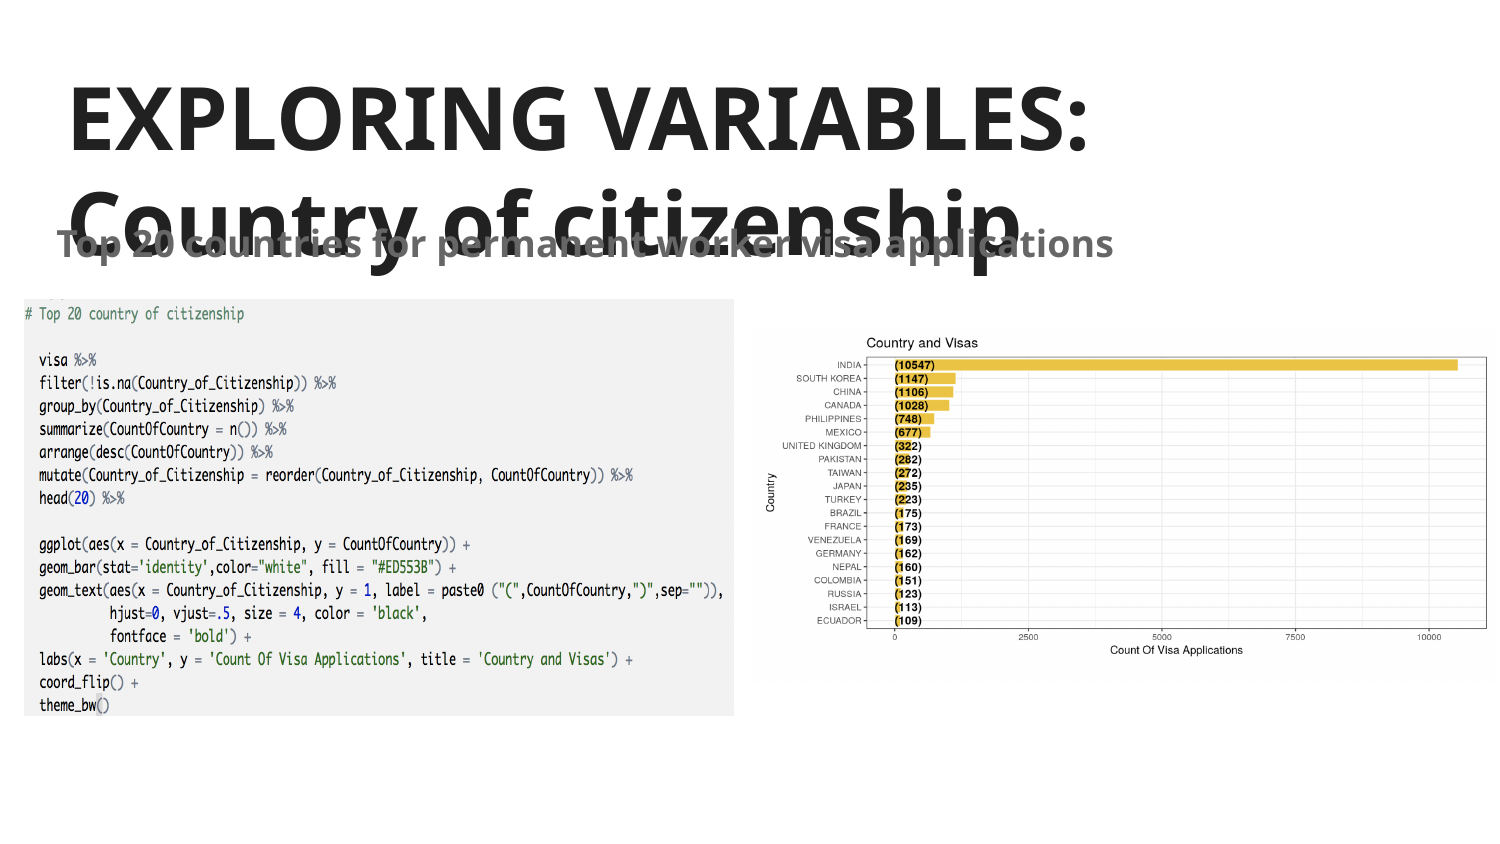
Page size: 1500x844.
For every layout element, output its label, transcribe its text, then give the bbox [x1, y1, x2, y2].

list Top 20 countries for permanent worker visa applications [41, 198, 1487, 747]
picture [24, 299, 734, 717]
title EXPLORING VARIABLES: Country of citizenship [51, 48, 1449, 180]
picture [749, 325, 1497, 685]
